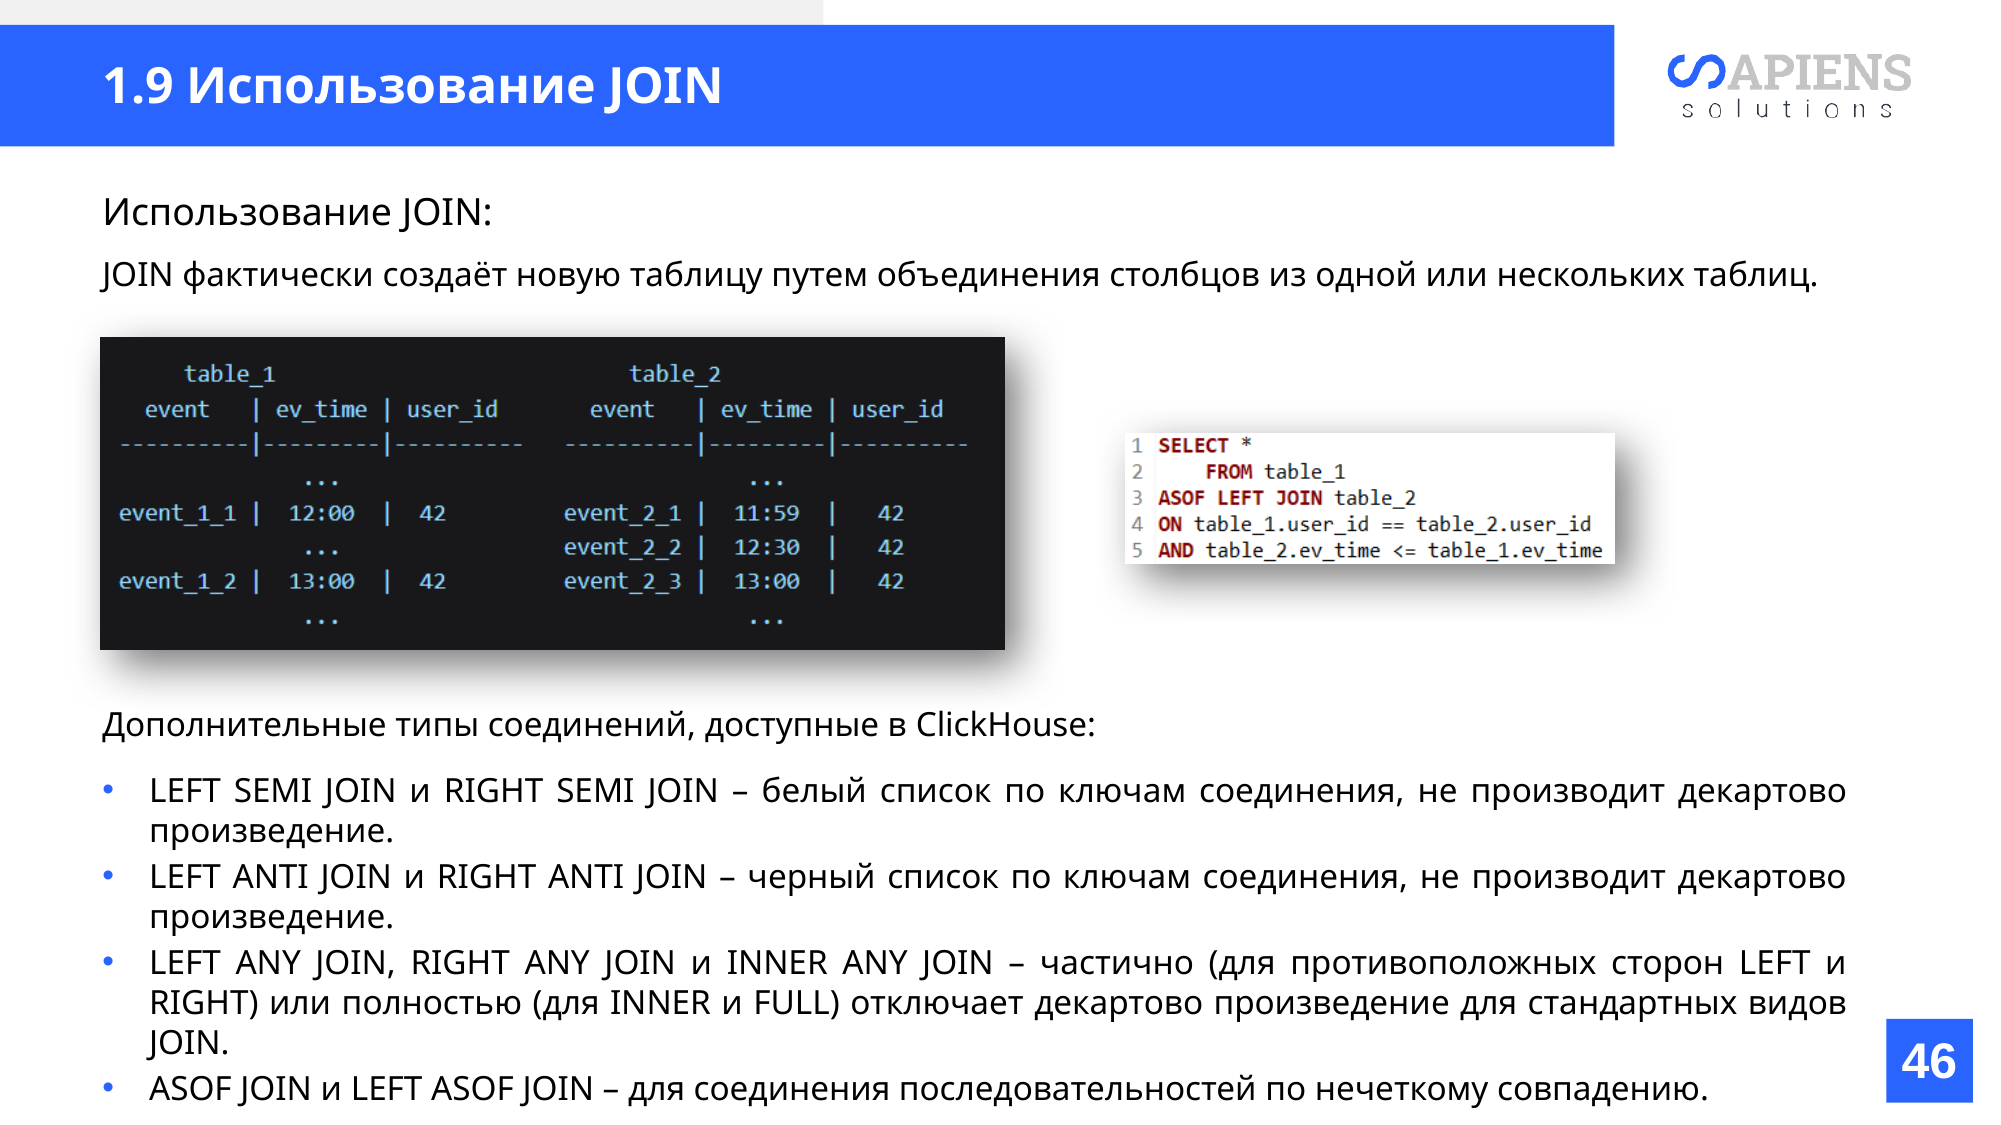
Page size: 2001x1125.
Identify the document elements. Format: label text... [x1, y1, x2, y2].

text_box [0, 0, 1615, 147]
picture [1825, 103, 1838, 118]
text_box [1667, 53, 1911, 91]
text_box [1757, 104, 1768, 118]
picture [1124, 433, 1615, 564]
text_box [1881, 103, 1891, 118]
text_box [1783, 100, 1791, 118]
text_box [1117, 427, 1652, 601]
text_box [1682, 103, 1693, 118]
text_box [1854, 103, 1864, 118]
picture [1708, 103, 1721, 118]
text_box 46 [1895, 1031, 1959, 1089]
picture [100, 337, 1005, 651]
text_box Использование JOIN: JOIN фактически создаёт новую таблицу путем объединения столбцов из одной или нескольких таблиц. Ключевое слово OUTER можно опускать. Альтернативным синтаксисом для CROSS JOIN является ли указание нескольких таблиц, разделённых запятыми, в секции FROM. Дополнительные типы соединений, доступные в ClickHouse: LEFT SEMI JOIN и RIGHT SEMI JOIN – белый список по ключам соединения, не производит декартово произведение. LEFT ANTI JOIN и RIGHT ANTI JOIN – черный список по ключам соединения, не производит декартово произведение. LEFT ANY JOIN, RIGHT ANY JOIN и INNER ANY JOIN – частично (для противоположных сторон LEFT и RIGHT) или полностью (для INNER и FULL) отключает декартово произведение для стандартных видов JOIN. ASOF JOIN и LEFT ASOF JOIN – для соединения последовательностей по нечеткому совпадению. [87, 180, 1865, 1115]
text_box [1886, 1018, 1973, 1103]
text_box [113, 348, 1033, 680]
text_box [93, 331, 1040, 687]
